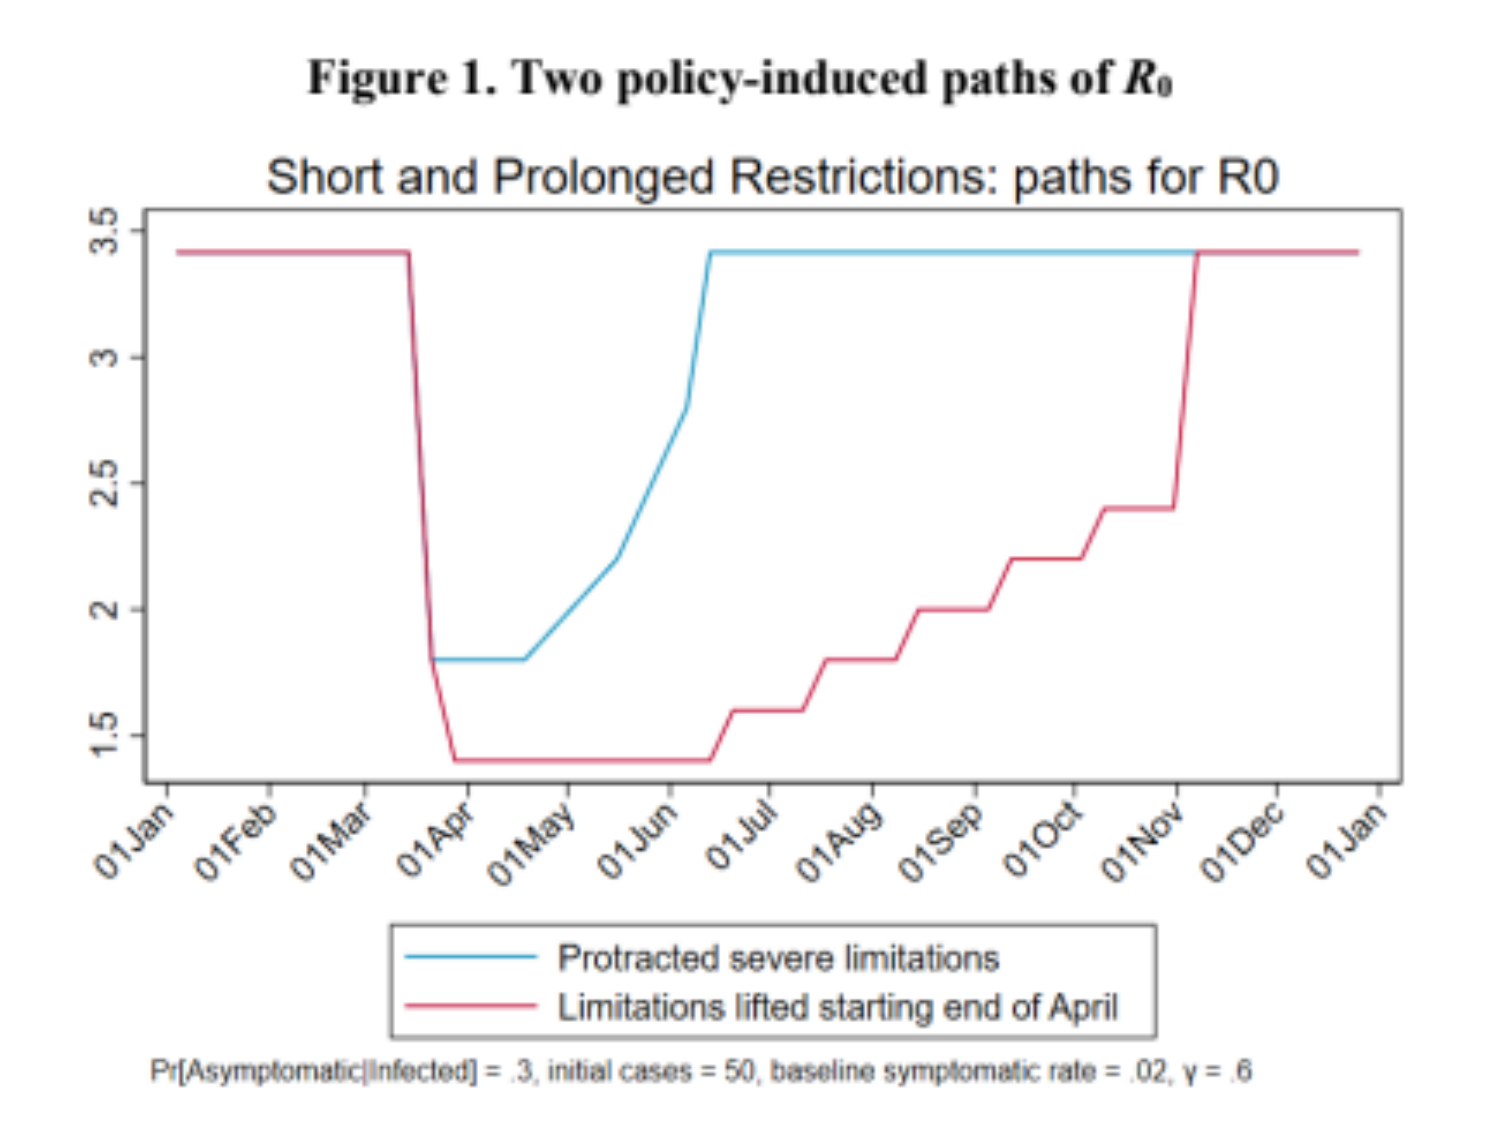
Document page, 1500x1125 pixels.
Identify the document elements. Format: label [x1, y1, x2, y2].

picture [63, 35, 1429, 1098]
